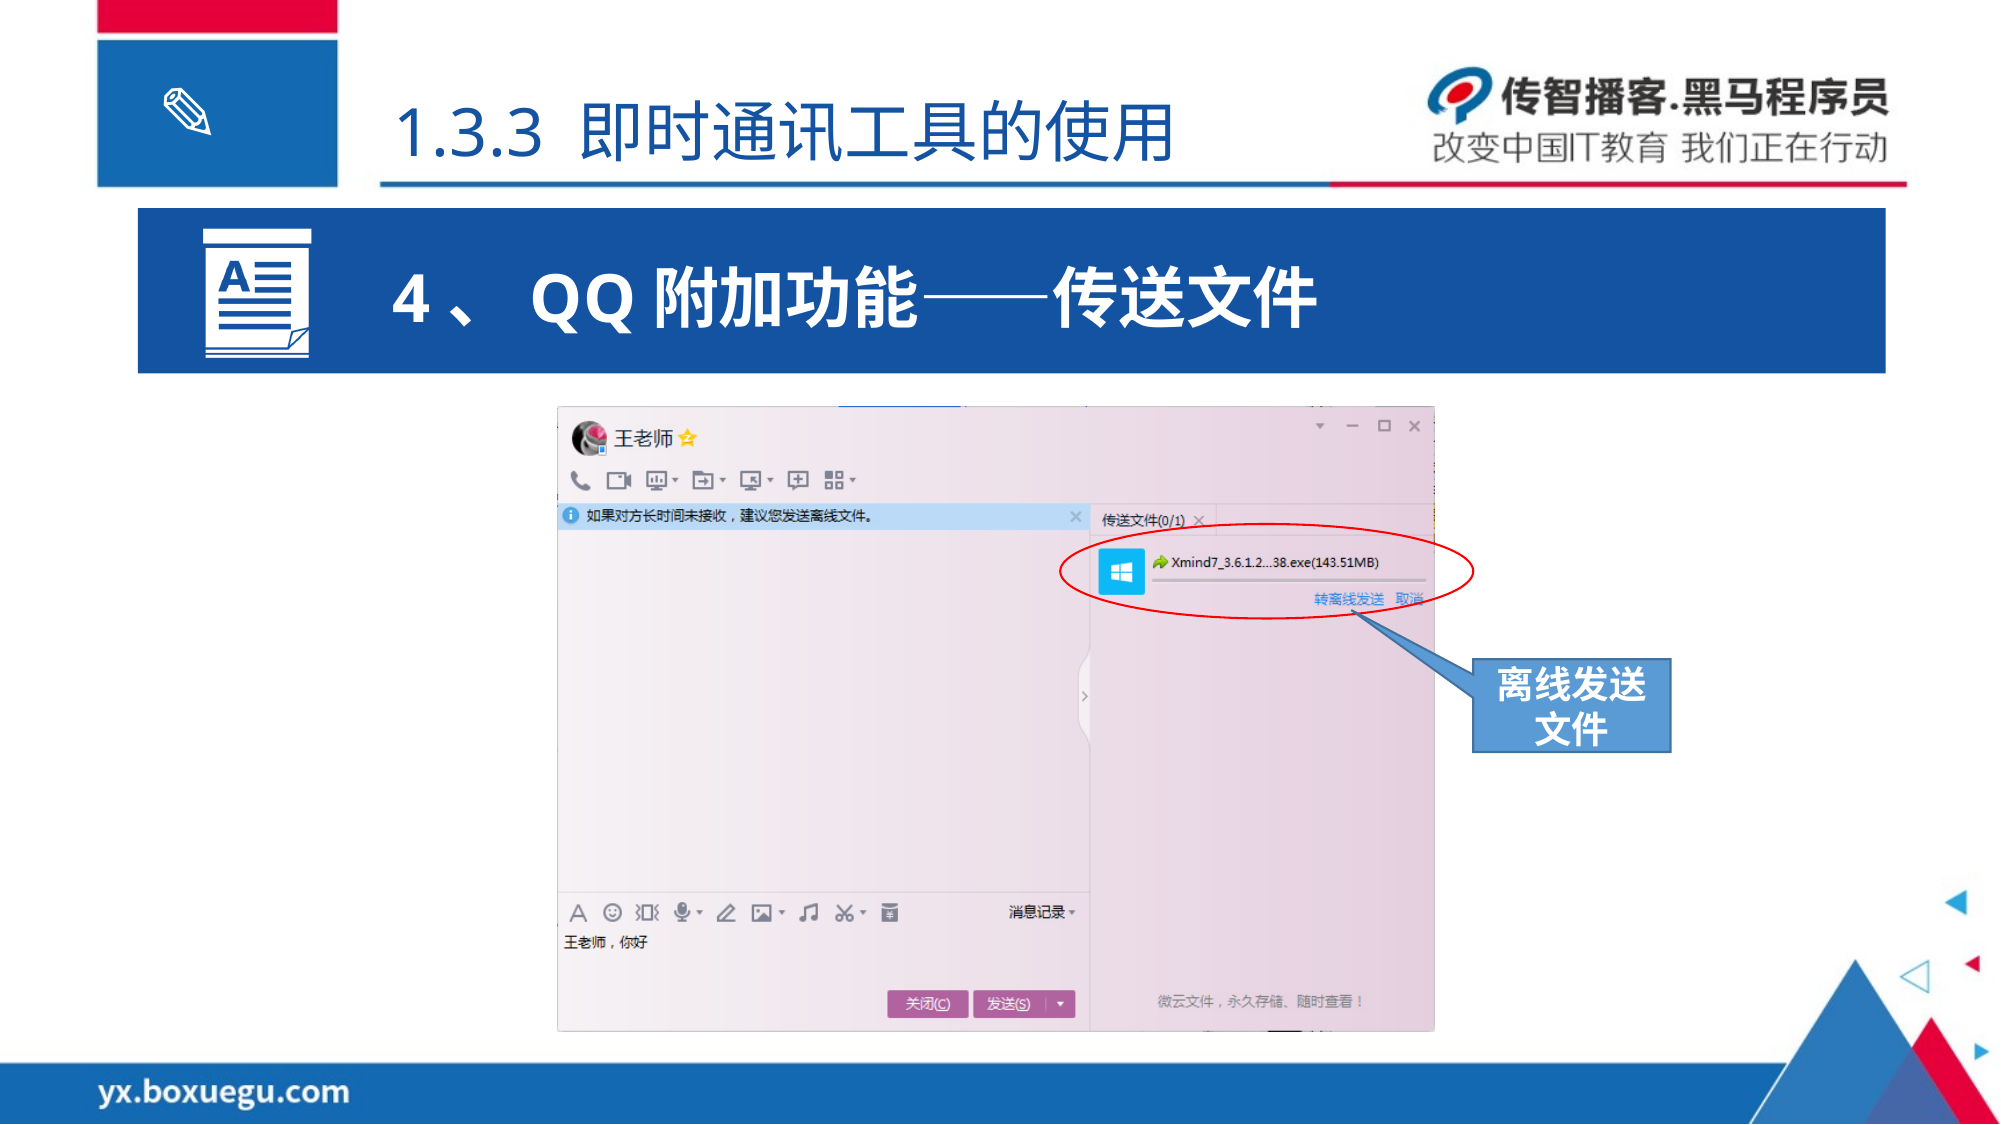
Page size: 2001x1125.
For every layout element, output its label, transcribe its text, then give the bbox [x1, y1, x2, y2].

text_box 1.3.3 即时通讯工具的使用 [378, 81, 1205, 177]
text_box [1435, 542, 1475, 600]
text_box 离线发送文件 [1435, 653, 1672, 754]
picture [0, 0, 2000, 1124]
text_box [137, 208, 1886, 374]
